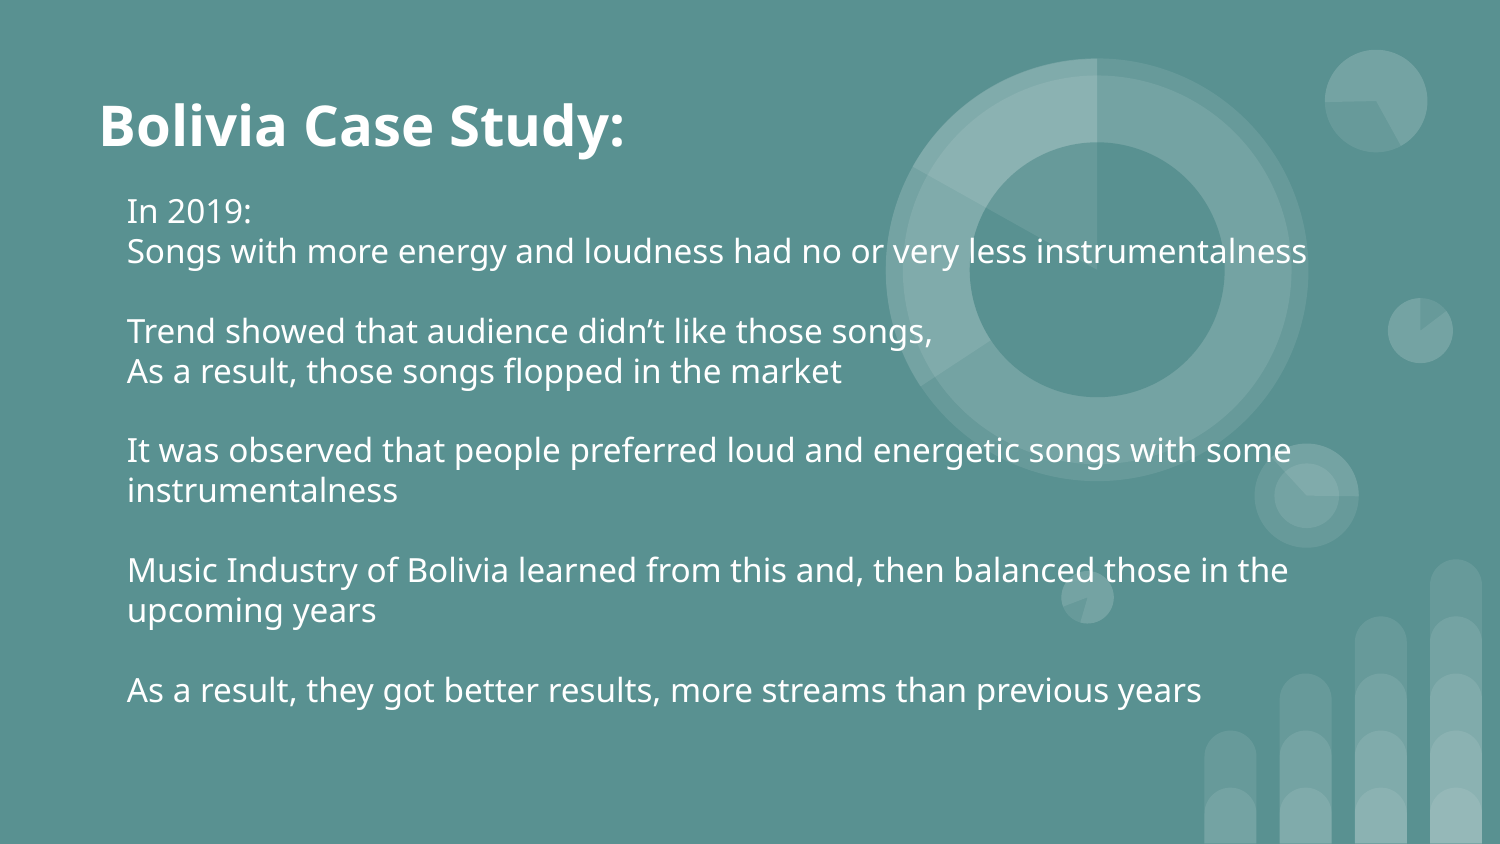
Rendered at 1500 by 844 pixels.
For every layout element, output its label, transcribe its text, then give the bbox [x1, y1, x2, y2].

title Bolivia Case Study: [83, 45, 1417, 203]
subtitle In 2019: Songs with more energy and loudness had no or very less instrumentalness Trend showed that audience didn’t like those songs, As a result, those songs flopped in the market It was observed that people preferred loud and energetic songs with some instrumentalness Music Industry of Bolivia learned from this and, then balanced those in the upcoming years As a result, they got better results, more streams than previous years [36, 175, 1389, 793]
